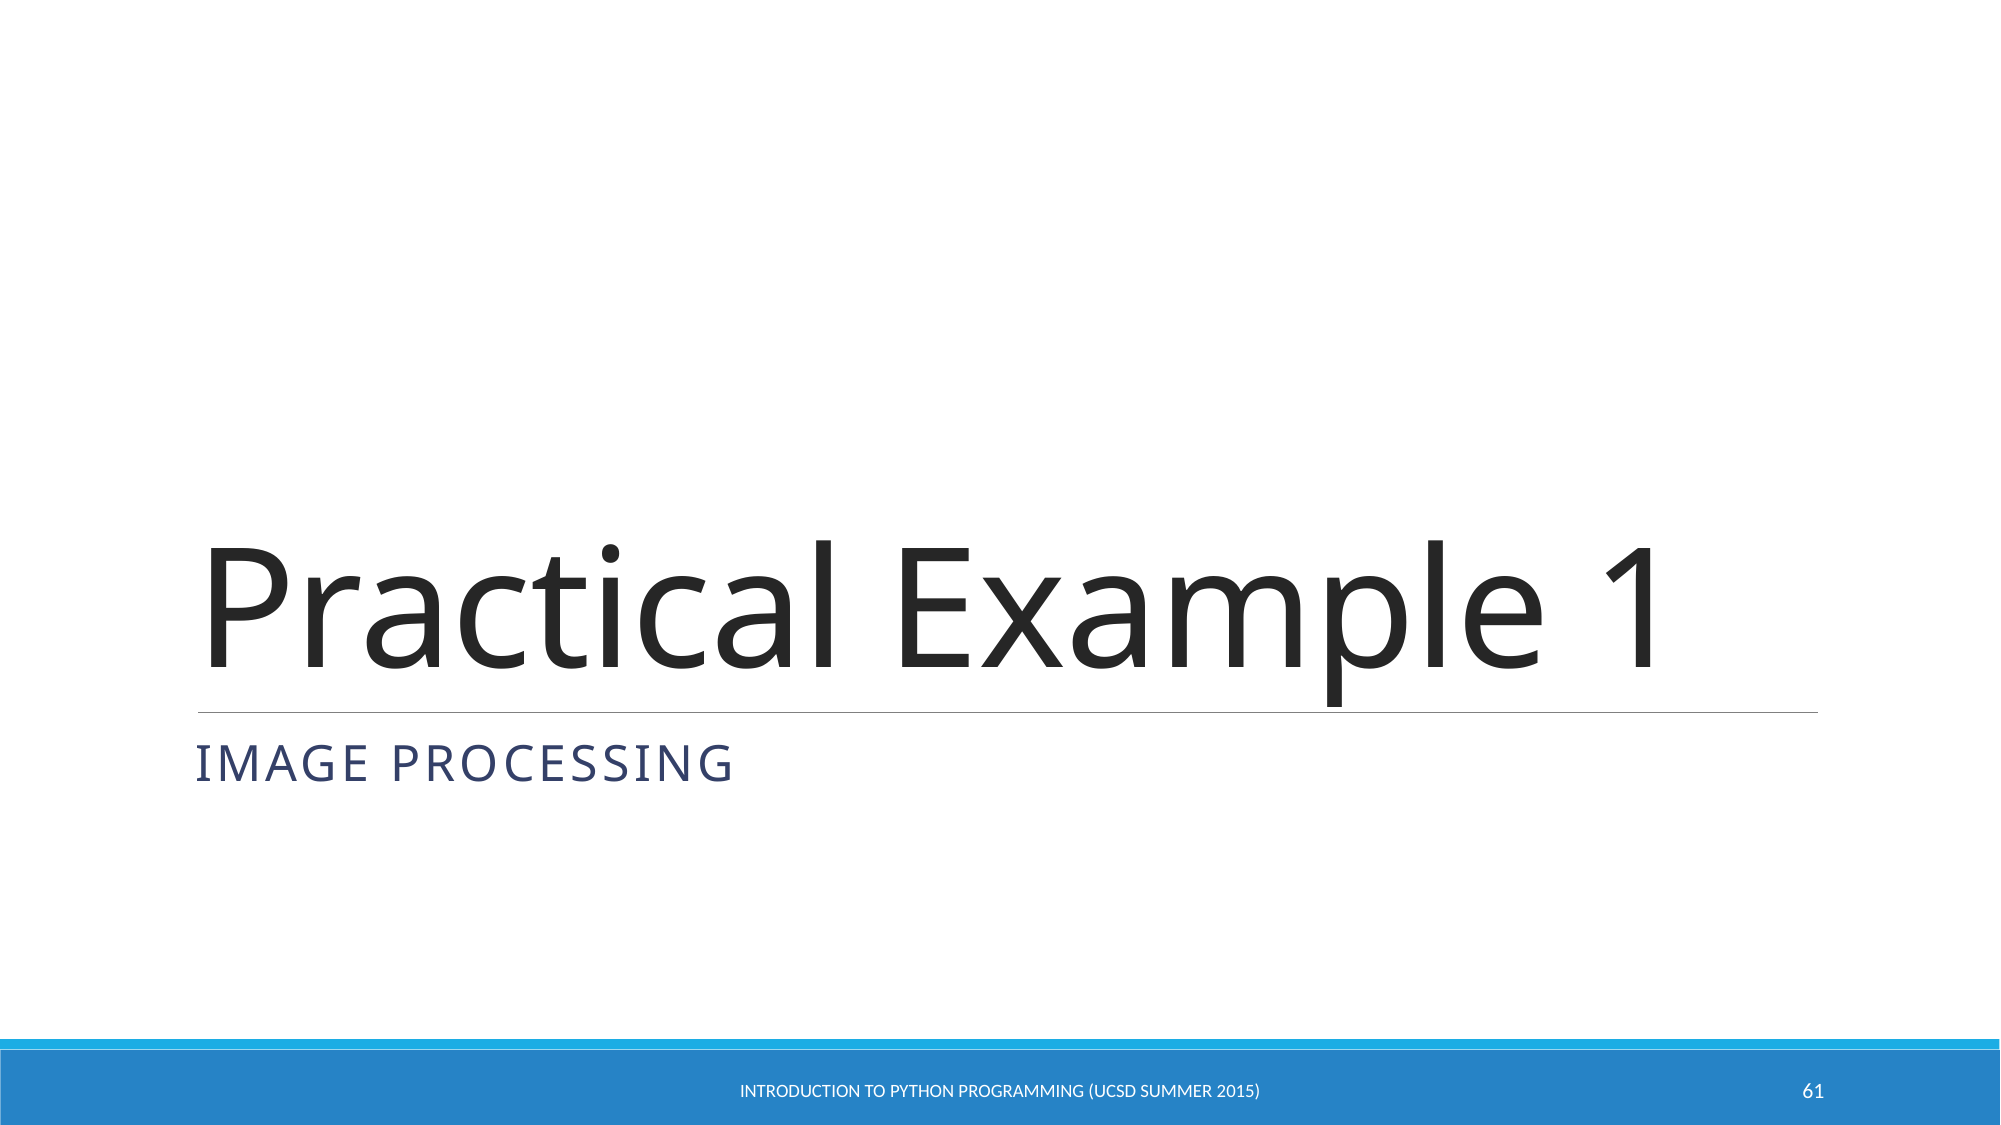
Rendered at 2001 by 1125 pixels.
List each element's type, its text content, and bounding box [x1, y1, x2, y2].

footer Introduction to Python Programming (UCSD Summer 2015) [604, 1059, 1396, 1120]
title Practical Example 1 [180, 124, 1830, 710]
slide_number 61 [1624, 1059, 1840, 1120]
list Image Processing [180, 730, 1830, 918]
